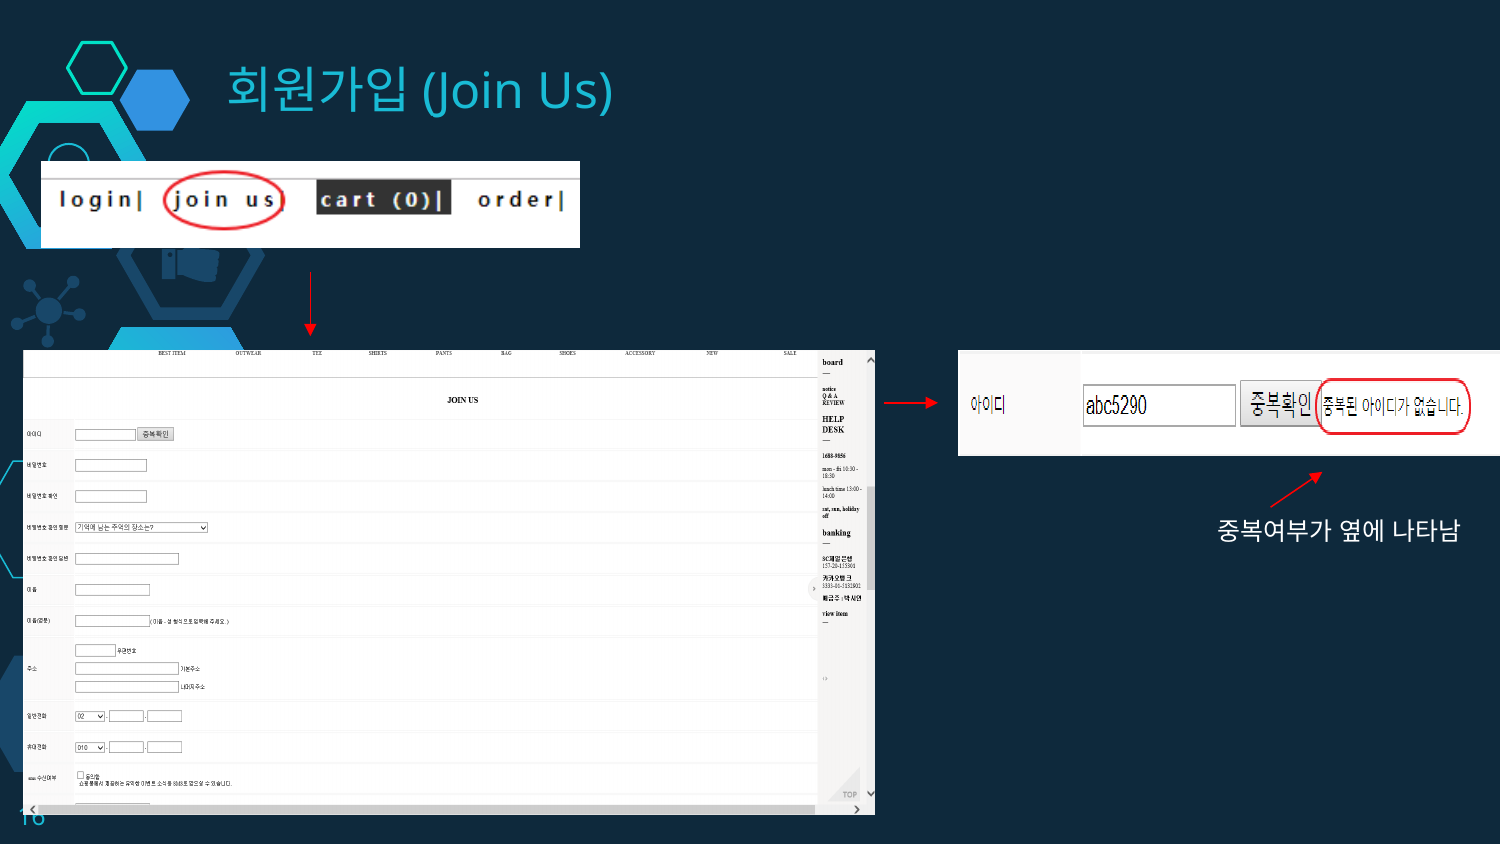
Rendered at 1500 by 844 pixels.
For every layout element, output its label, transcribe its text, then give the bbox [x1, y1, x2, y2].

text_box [1270, 471, 1323, 508]
picture [41, 161, 580, 248]
list 회원가입(Join Us) [198, 20, 1230, 156]
slide_number 16 [2, 785, 93, 844]
text_box 중복여부가 옆에 나타남 [1202, 508, 1500, 554]
picture [958, 350, 1500, 456]
picture [23, 350, 875, 815]
